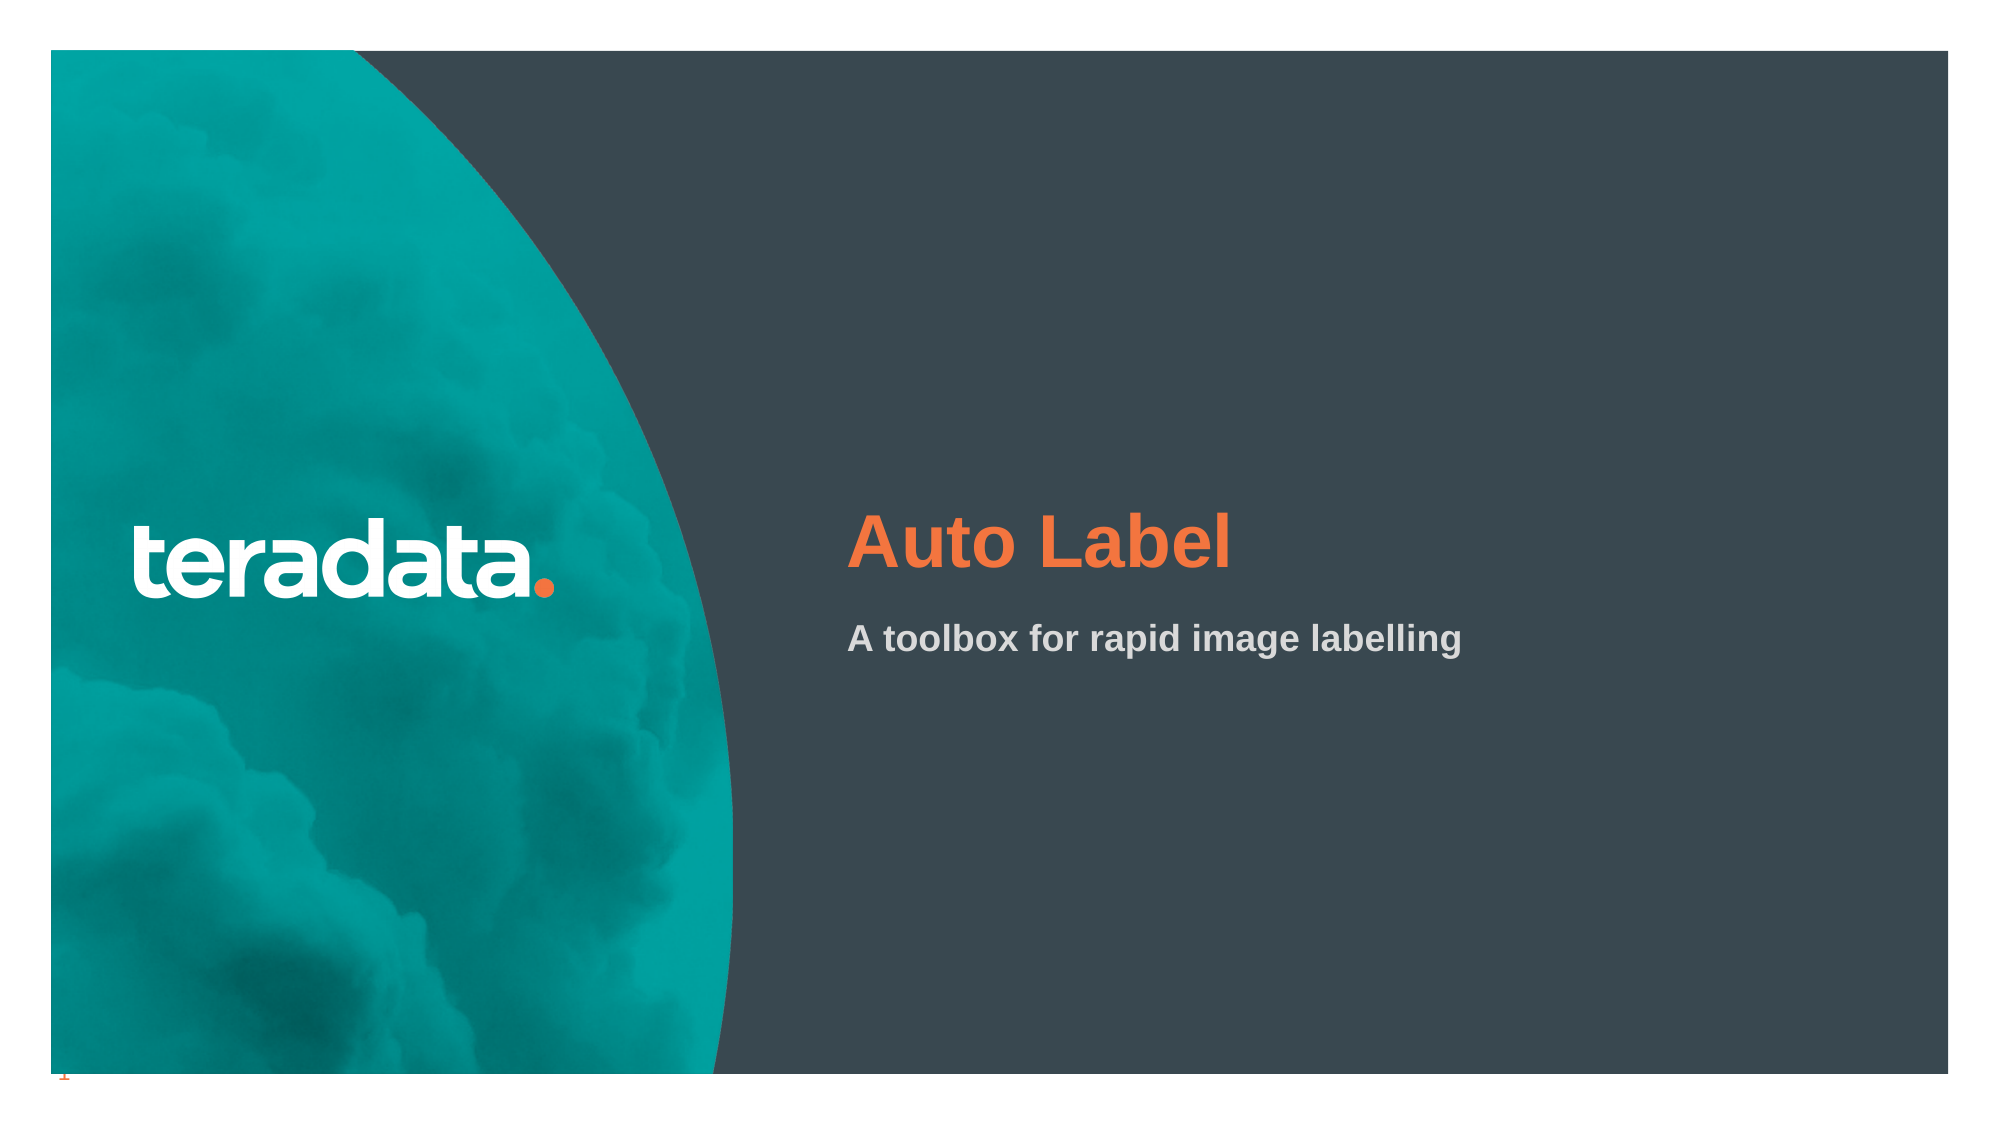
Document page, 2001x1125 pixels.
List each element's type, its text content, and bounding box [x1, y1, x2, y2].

picture [51, 50, 733, 1074]
list A toolbox for rapid image labelling [831, 613, 1910, 822]
list Auto Label [831, 185, 1910, 583]
